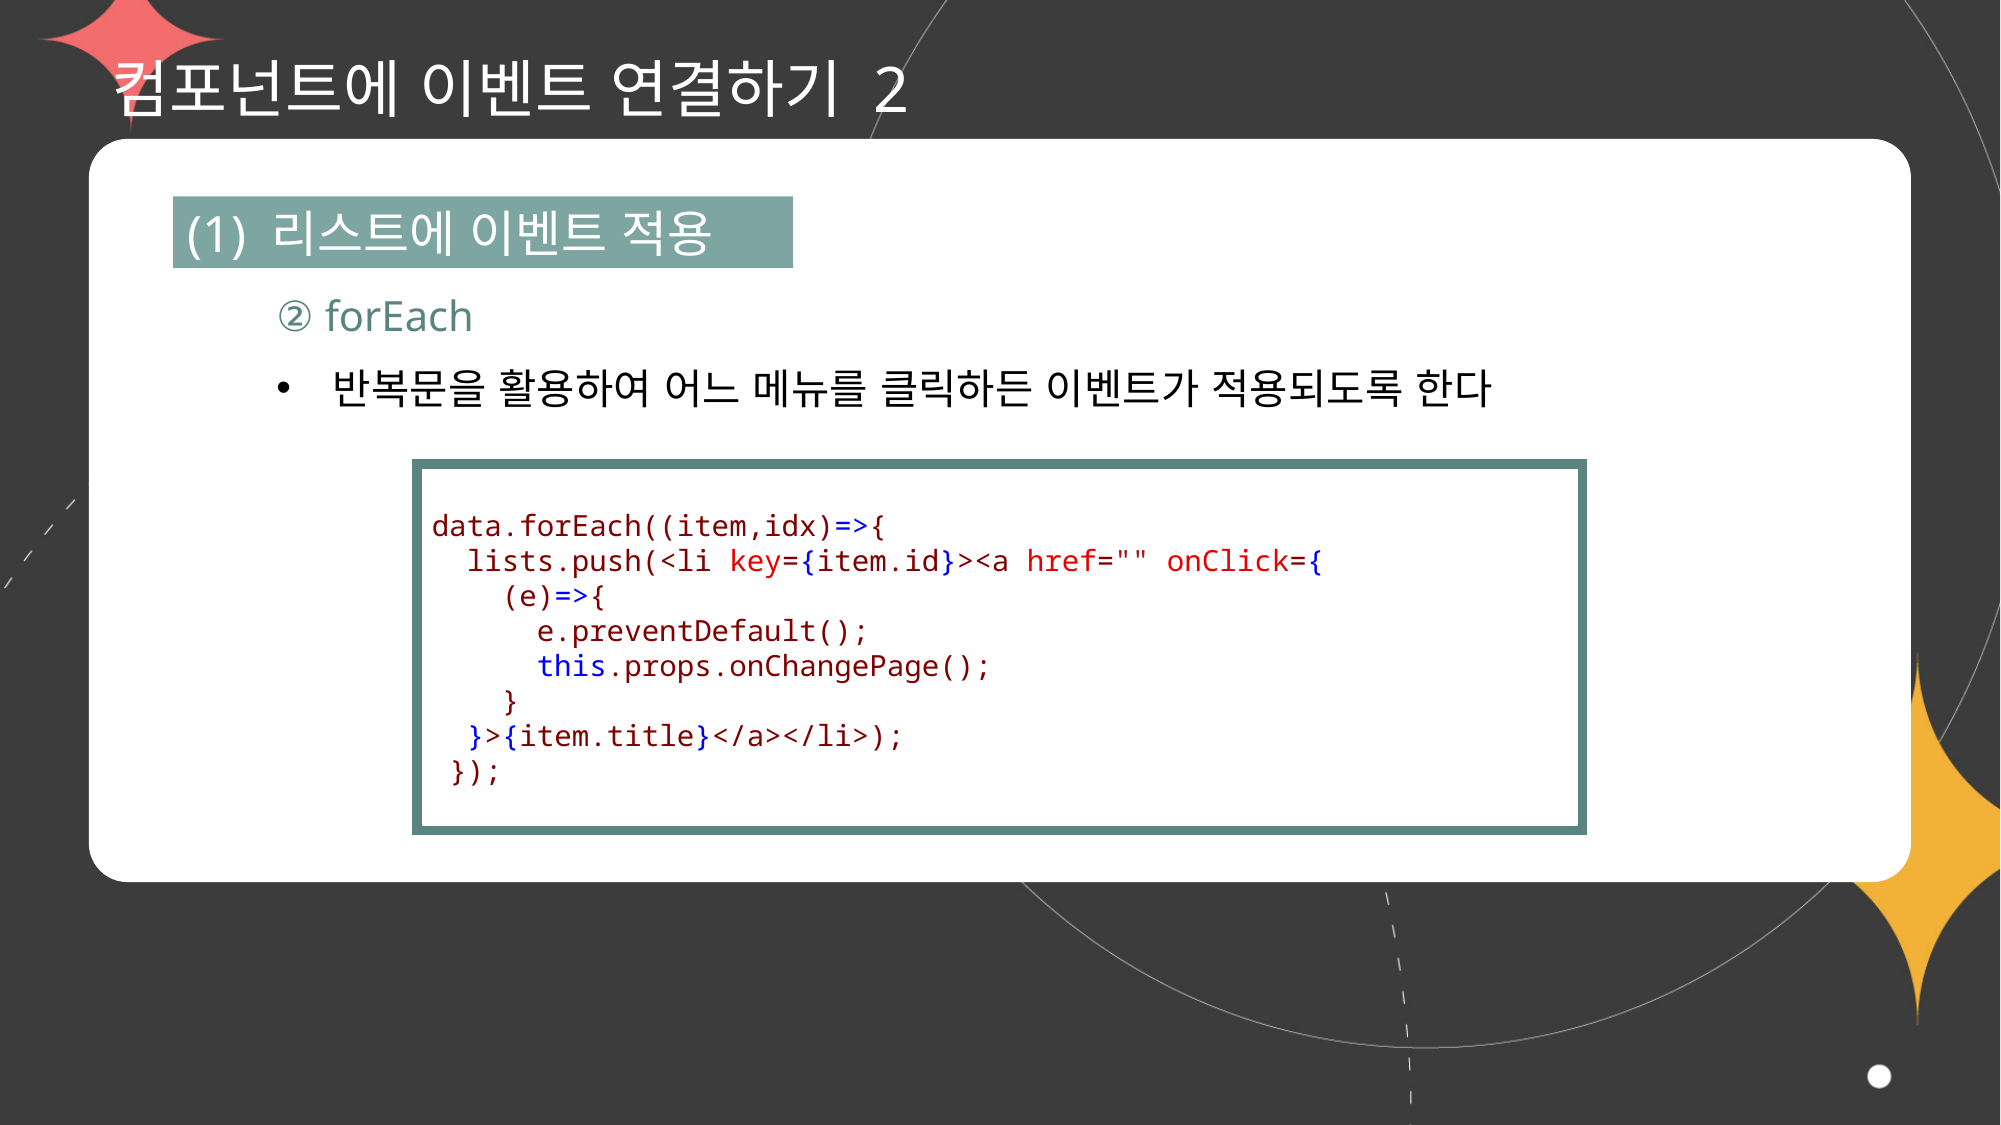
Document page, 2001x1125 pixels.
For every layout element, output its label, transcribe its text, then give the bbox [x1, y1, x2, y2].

text_box data.forEach((item,idx)=>{ lists.push(<li key={item.id}><a href="" onClick={ (e)=>{ e.preventDefault(); this.props.onChangePage(); } }>{item.title}</a></li>); }); [416, 463, 1584, 832]
picture [0, 0, 2001, 1125]
text_box (1) 리스트에 이벤트 적용 [172, 195, 794, 269]
text_box ② forEach [261, 279, 836, 351]
title 컴포넌트에 이벤트 연결하기 2 [96, 50, 1568, 135]
text_box 반복문을 활용하여 어느 메뉴를 클릭하든 이벤트가 적용되도록 한다 [261, 330, 1805, 420]
